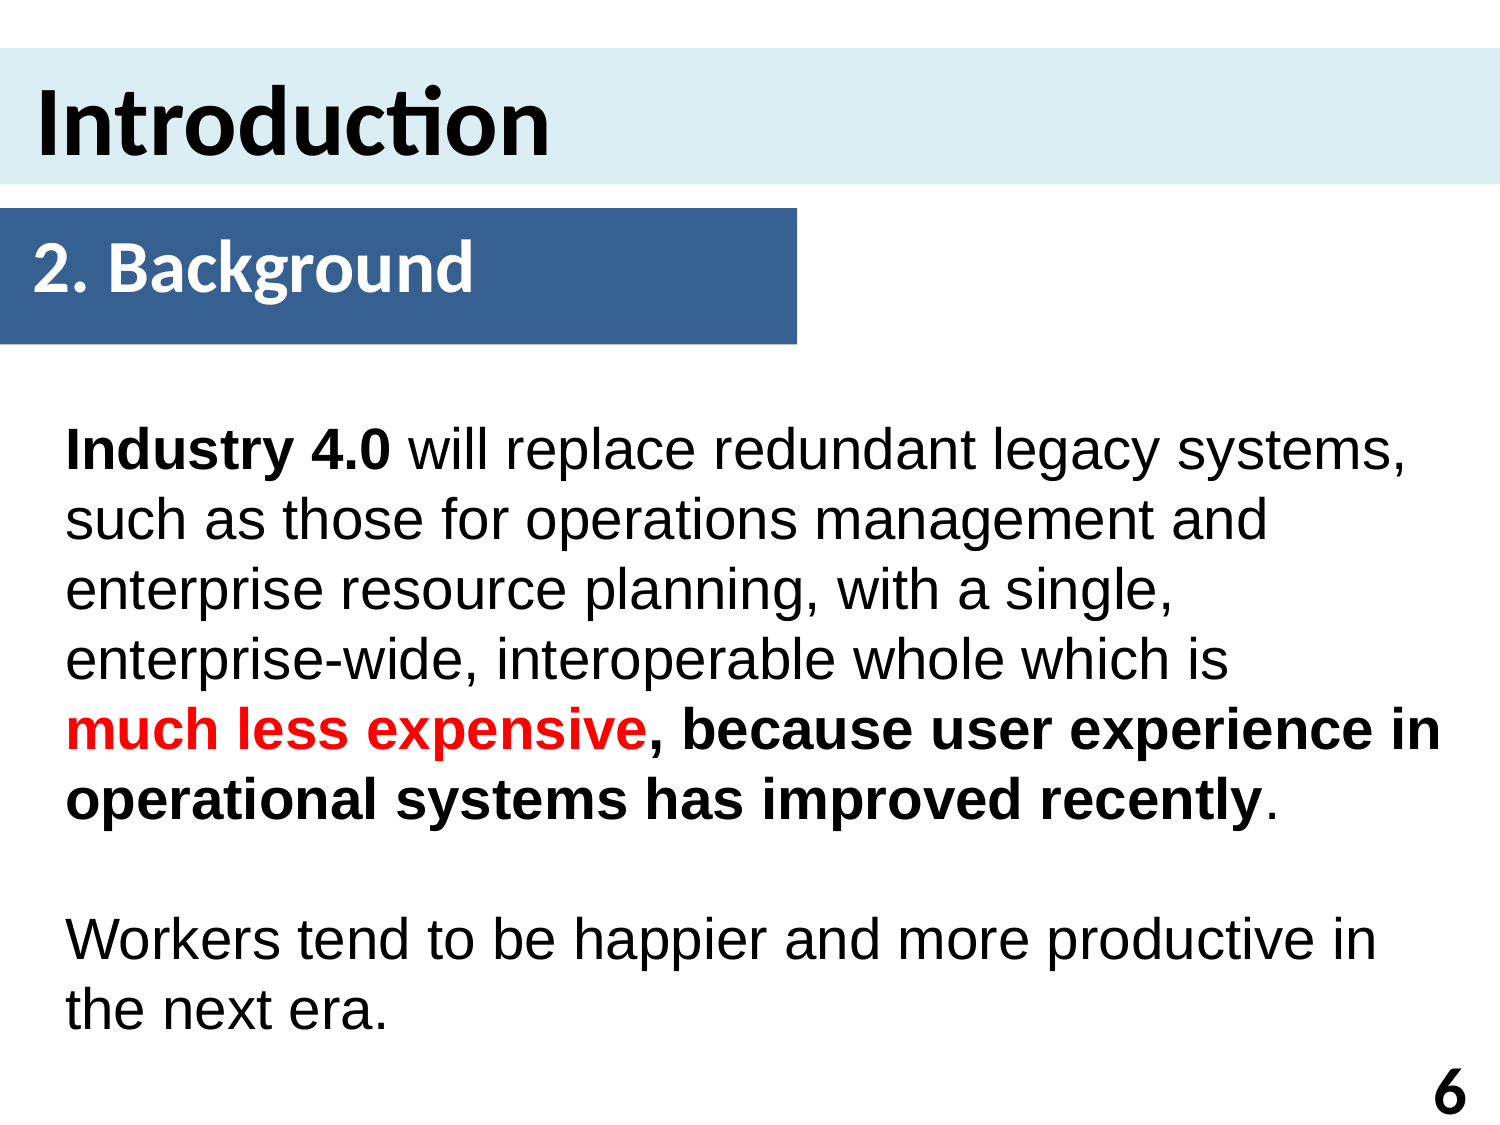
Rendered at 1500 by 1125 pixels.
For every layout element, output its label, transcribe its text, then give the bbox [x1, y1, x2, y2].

text_box 2. Background [17, 210, 876, 315]
text_box [0, 46, 1500, 186]
text_box 6 [1132, 1057, 1483, 1118]
text_box [0, 206, 799, 346]
text_box Introduction [20, 48, 568, 183]
text_box Industry 4.0 will replace redundant legacy systems, such as those for operations management and enterprise resource planning, with a single, enterprise-wide, interoperable whole which is much less expensive, because user experience in operational systems has improved recently. Workers tend to be happier and more productive in the next era. [50, 403, 1480, 1049]
